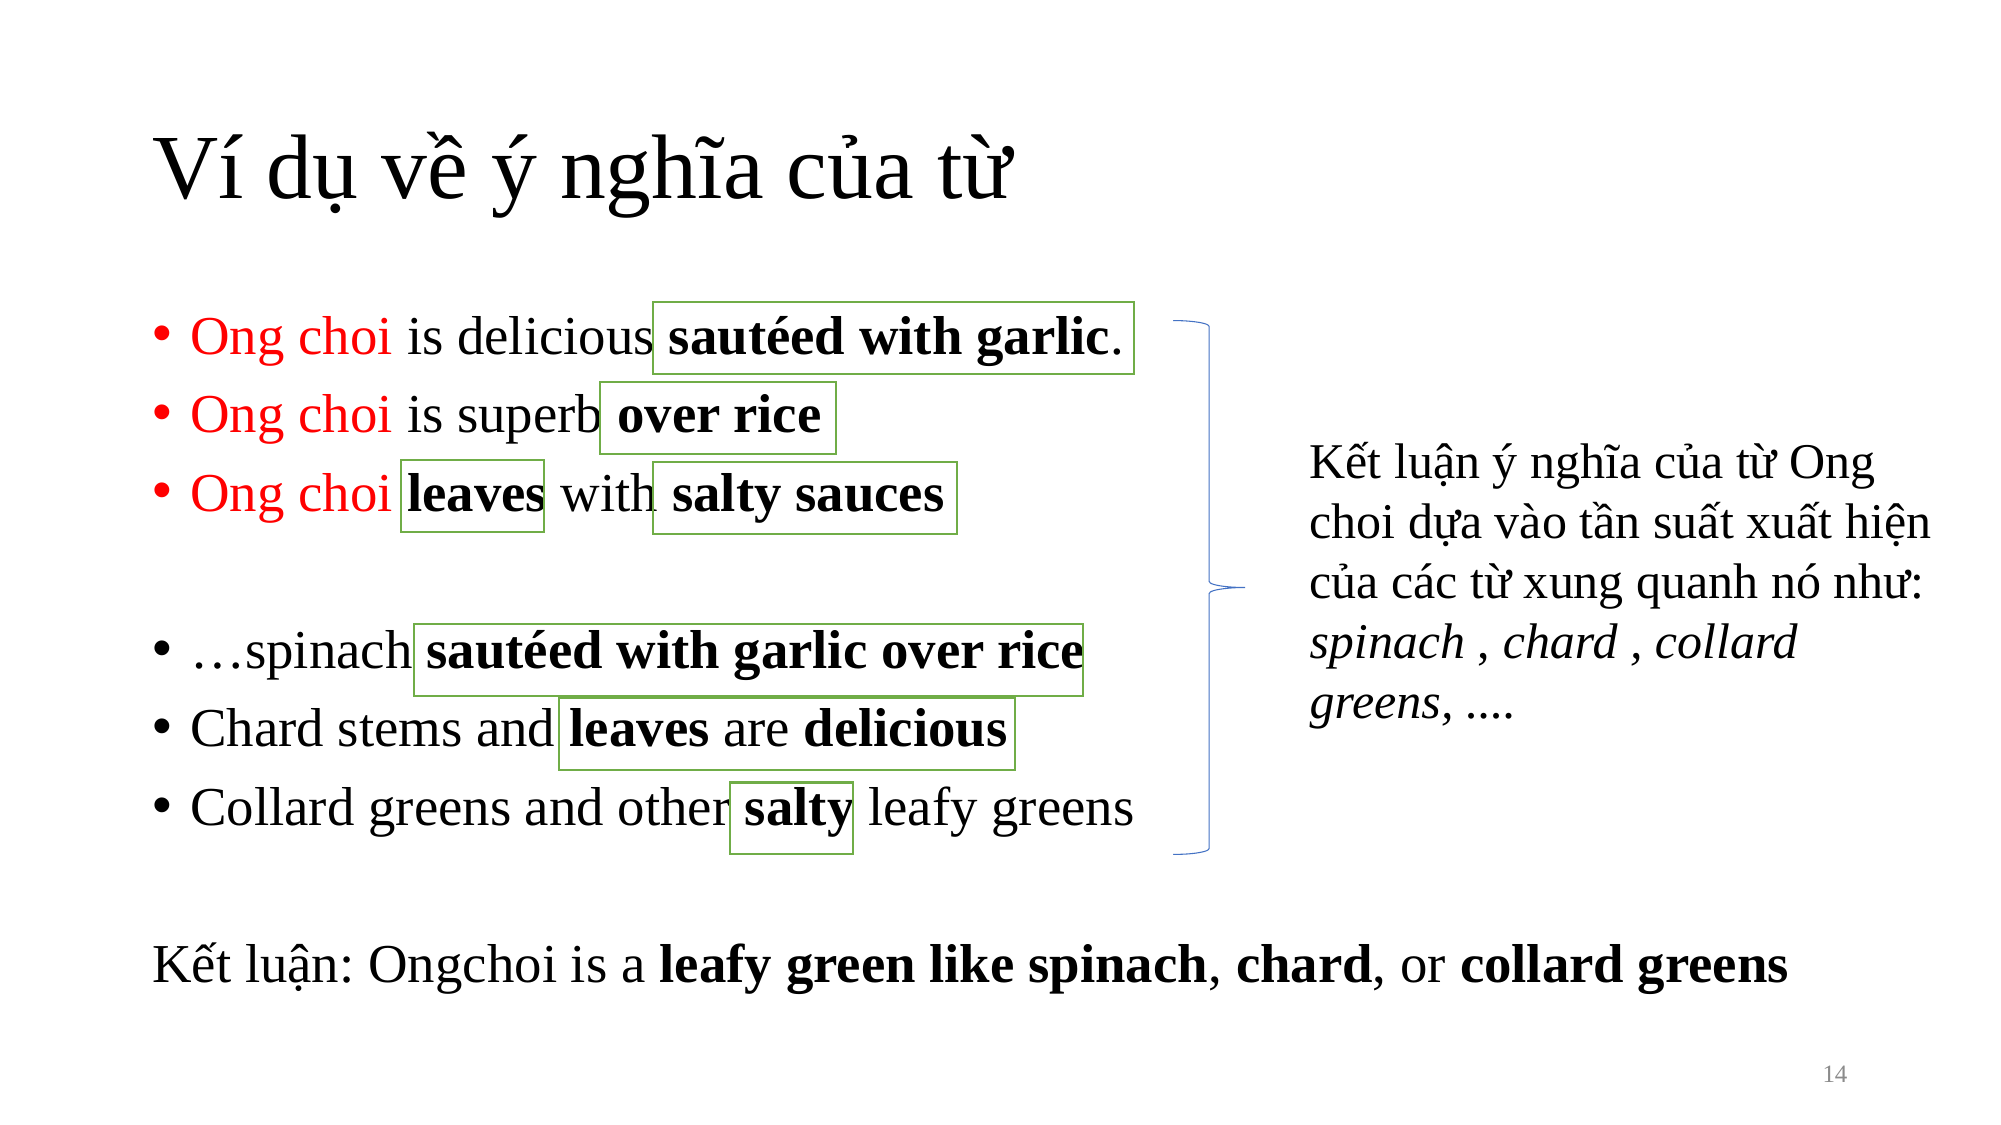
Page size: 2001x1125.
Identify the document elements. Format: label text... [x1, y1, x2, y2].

text_box [558, 697, 1016, 771]
title Ví dụ về ý nghĩa của từ [137, 59, 1863, 278]
text_box [400, 459, 545, 533]
text_box [1173, 320, 1246, 855]
slide_number 13 [1412, 1042, 1863, 1103]
text_box [599, 381, 837, 455]
list Ong choi is delicious sautéed with garlic. Ong choi is superb over rice Ong choi leaves with salty sauces …spinach sautéed with garlic over rice Chard stems and leaves are delicious Collard greens and other salty leafy greens Kết luận: Ongchoi is a leafy green like spinach, chard, or collard greens [137, 299, 1863, 1014]
text_box [729, 781, 854, 855]
text_box Kết luận ý nghĩa của từ Ong choi dựa vào tần suất xuất hiện của các từ xung quanh nó như: spinach , chard , collard greens, .... [1294, 421, 1958, 736]
text_box [652, 461, 958, 535]
text_box [413, 623, 1084, 697]
text_box [652, 301, 1135, 375]
